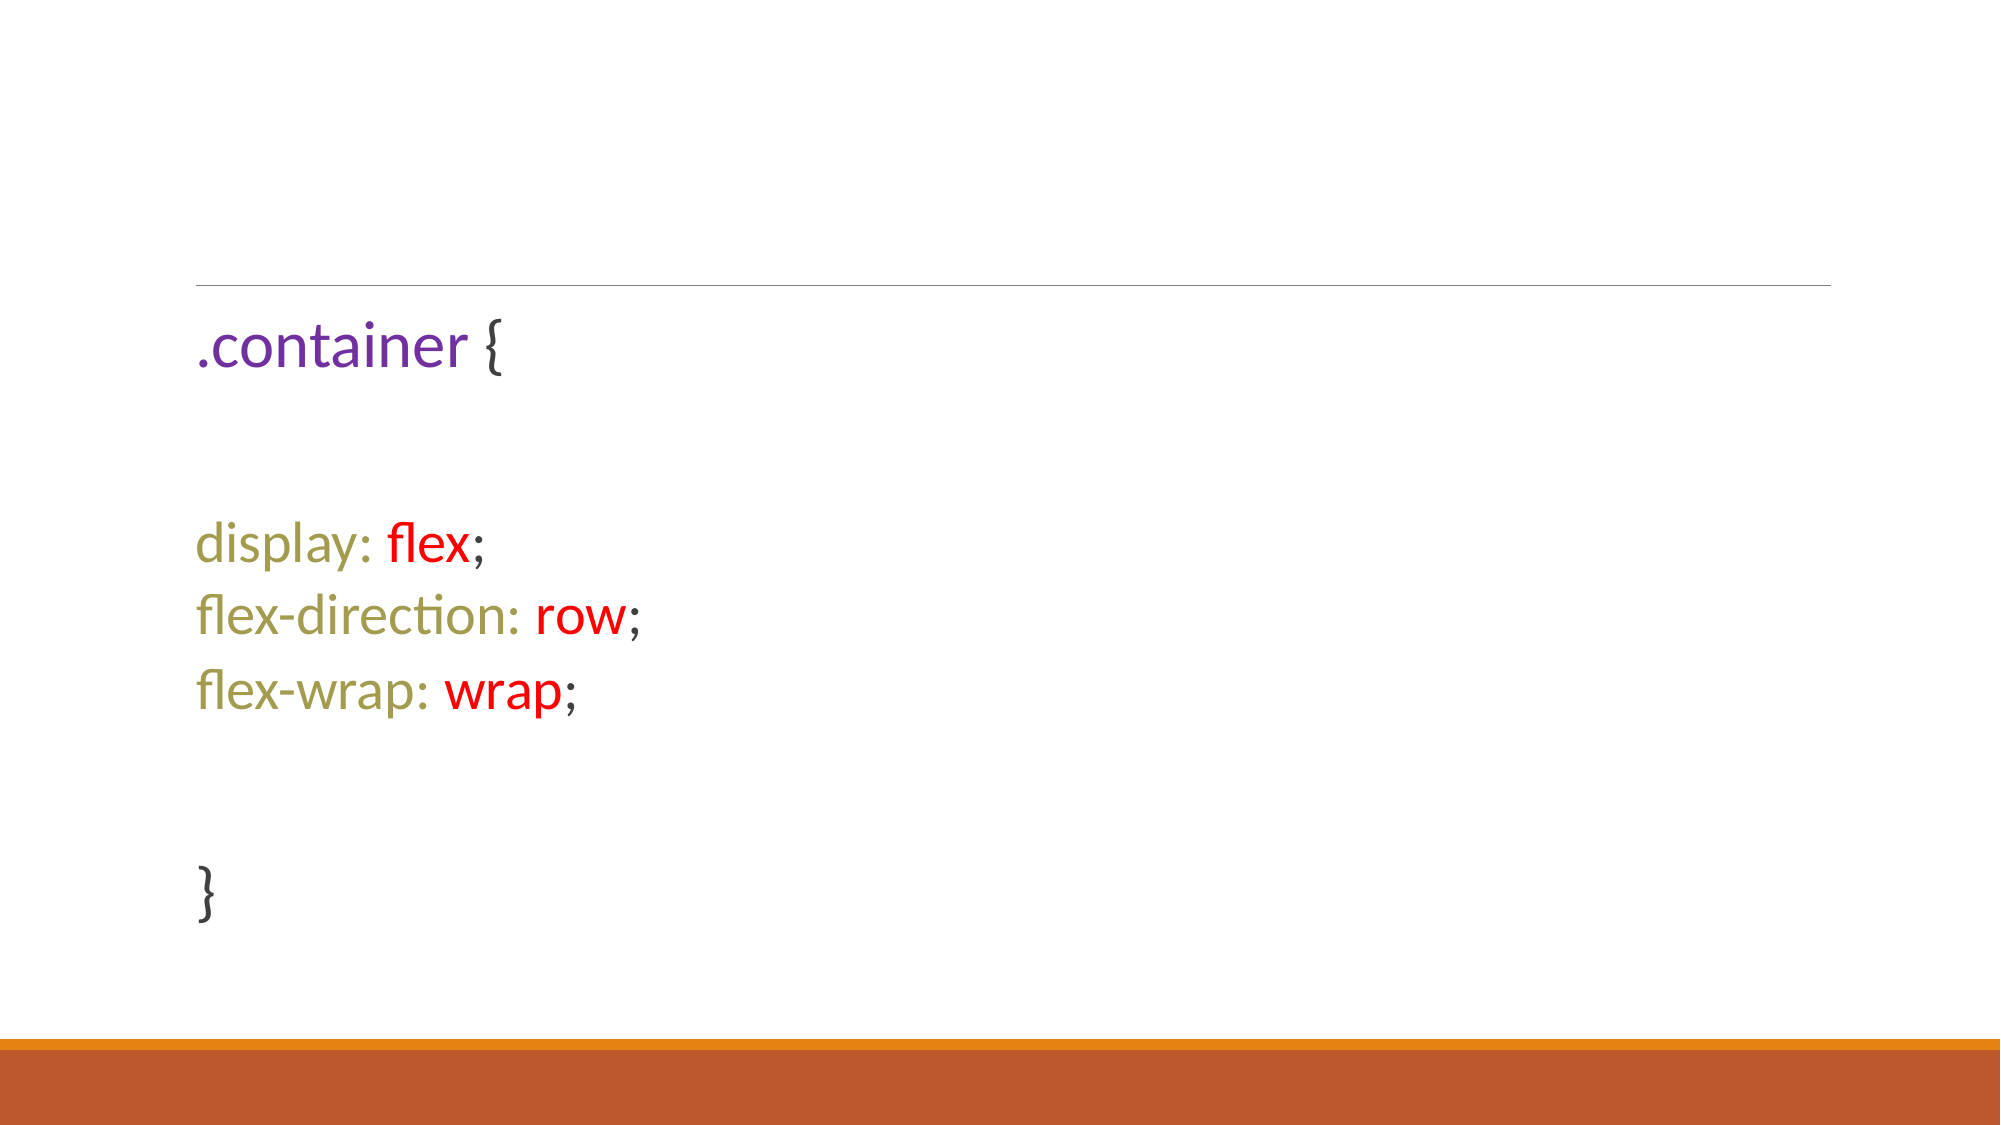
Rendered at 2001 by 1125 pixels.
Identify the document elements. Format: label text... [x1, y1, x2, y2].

list .container { display: flex; flex-direction: row; flex-wrap: wrap; } [180, 302, 1830, 963]
